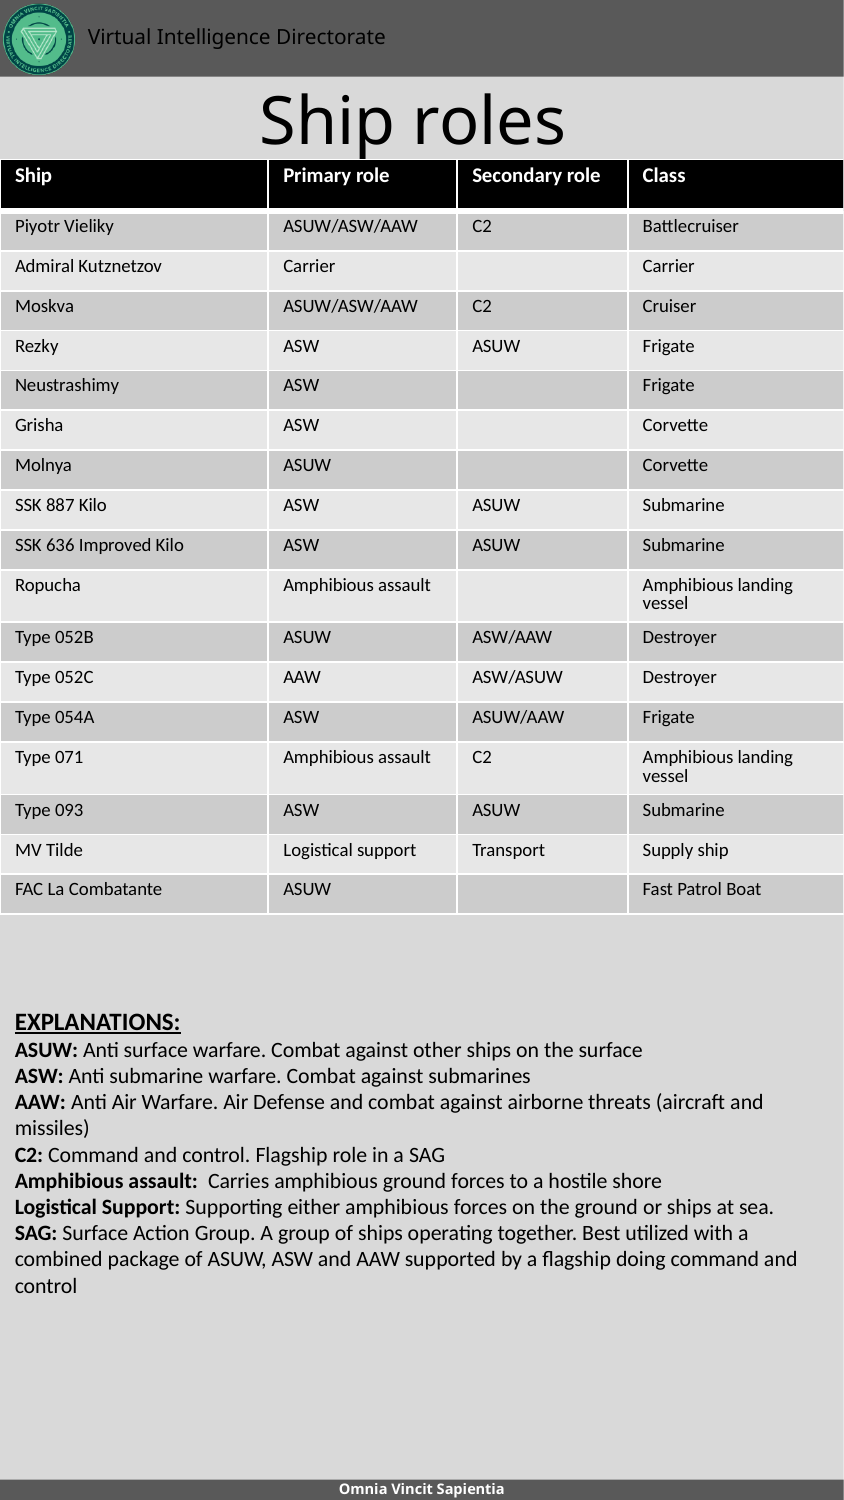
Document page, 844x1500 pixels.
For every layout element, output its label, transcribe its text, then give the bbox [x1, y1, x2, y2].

table_cell Transport [458, 835, 627, 873]
table_cell ASW [269, 531, 456, 569]
table_cell Amphibious assault [269, 571, 456, 621]
table_cell Frigate [629, 703, 843, 741]
table_cell ASW [269, 491, 456, 529]
table_cell Supply ship [629, 835, 843, 873]
table_header Ship [1, 160, 267, 208]
table_cell Corvette [629, 451, 843, 489]
table_cell C2 [458, 743, 627, 794]
table_cell Piyotr Vieliky [1, 214, 267, 250]
table_cell Frigate [629, 371, 843, 409]
table_cell SSK 887 Kilo [1, 491, 267, 529]
table_cell Carrier [269, 252, 456, 290]
table_cell Submarine [629, 531, 843, 569]
table_cell Type 054A [1, 703, 267, 741]
text_box EXPLANATIONS: ASUW: Anti surface warfare. Combat against other ships on the surface ASW: Anti submarine warfare. Combat against submarines AAW: Anti Air Warfare. Air Defense and combat against airborne threats (aircraft and missiles) C2: Command and control. Flagship role in a SAG Amphibious assault: Carries amphibious ground forces to a hostile shore Logistical Support: Supporting either amphibious forces on the ground or ships at sea. SAG: Surface Action Group. A group of ships operating together. Best utilized with a combined package of ASUW, ASW and AAW supported by a flagship doing command and control [0, 998, 844, 1305]
table_cell Submarine [629, 491, 843, 529]
table_cell Type 071 [1, 743, 267, 794]
table_cell Destroyer [629, 623, 843, 661]
table_cell Neustrashimy [1, 371, 267, 409]
table_cell Submarine [629, 795, 843, 834]
table_cell Amphibious assault [269, 743, 456, 794]
table_cell [458, 371, 627, 409]
table_cell ASUW [458, 795, 627, 834]
table_cell FAC La Combatante [1, 875, 267, 913]
table_cell [458, 571, 627, 621]
table_cell AAW [269, 663, 456, 701]
table_cell Type 052B [1, 623, 267, 661]
table_header Class [629, 160, 843, 208]
table_cell Fast Patrol Boat [629, 875, 843, 913]
table_cell ASUW/AAW [458, 703, 627, 741]
table_cell Battlecruiser [629, 214, 843, 250]
table_cell MV Tilde [1, 835, 267, 873]
table_cell [458, 875, 627, 913]
table_cell ASW [269, 703, 456, 741]
table_cell SSK 636 Improved Kilo [1, 531, 267, 569]
table_cell ASW [269, 331, 456, 370]
table_cell Frigate [629, 331, 843, 370]
table_cell ASW/ASUW [458, 663, 627, 701]
table_cell Amphibious landing vessel [629, 571, 843, 621]
table_cell Destroyer [629, 663, 843, 701]
table_cell ASW [269, 795, 456, 834]
table_cell ASW [269, 371, 456, 409]
table_cell Type 093 [1, 795, 267, 834]
table_cell Amphibious landing vessel [629, 743, 843, 794]
table_cell Cruiser [629, 292, 843, 330]
table_cell ASW [269, 411, 456, 449]
table_cell Grisha [1, 411, 267, 449]
table_cell ASUW/ASW/AAW [269, 292, 456, 330]
table_cell Rezky [1, 331, 267, 370]
picture [0, 1, 80, 76]
table_cell C2 [458, 292, 627, 330]
table_cell Ropucha [1, 571, 267, 621]
table_cell Molnya [1, 451, 267, 489]
table_cell ASUW/ASW/AAW [269, 214, 456, 250]
table_cell [458, 411, 627, 449]
table_cell ASUW [269, 875, 456, 913]
table_header Primary role [269, 160, 456, 208]
table_cell [458, 252, 627, 290]
table_cell Corvette [629, 411, 843, 449]
table_cell Carrier [629, 252, 843, 290]
table_cell ASUW [269, 451, 456, 489]
table_cell ASUW [269, 623, 456, 661]
table_cell ASUW [458, 491, 627, 529]
table_header Secondary role [458, 160, 627, 208]
title Ship roles [0, 76, 844, 159]
table_cell ASUW [458, 331, 627, 370]
table_cell ASUW [458, 531, 627, 569]
table_cell C2 [458, 214, 627, 250]
table_cell Admiral Kutznetzov [1, 252, 267, 290]
table_cell ASW/AAW [458, 623, 627, 661]
table_cell Type 052C [1, 663, 267, 701]
table_cell Moskva [1, 292, 267, 330]
table_cell [458, 451, 627, 489]
table_cell Logistical support [269, 835, 456, 873]
